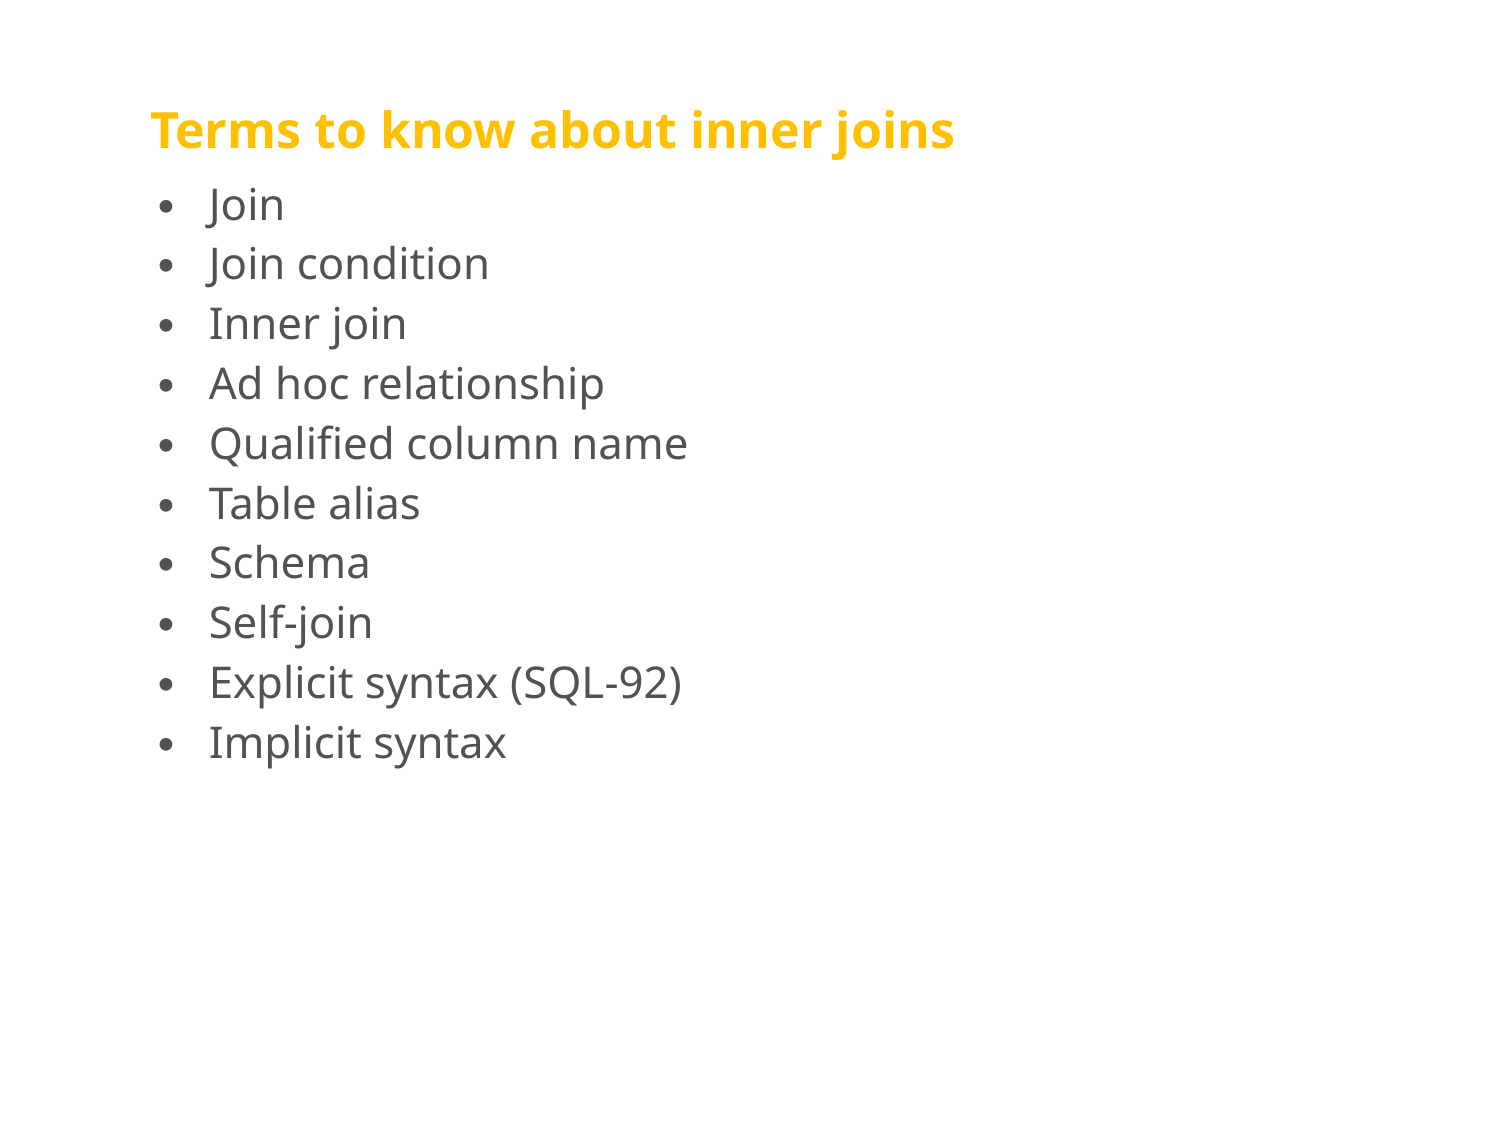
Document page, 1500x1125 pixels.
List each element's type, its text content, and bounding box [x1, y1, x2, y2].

title Terms to know about inner joins [150, 38, 1350, 174]
list Join Join condition Inner join Ad hoc relationship Qualified column name Table alias Schema Self-join Explicit syntax (SQL-92) Implicit syntax [137, 174, 1350, 975]
